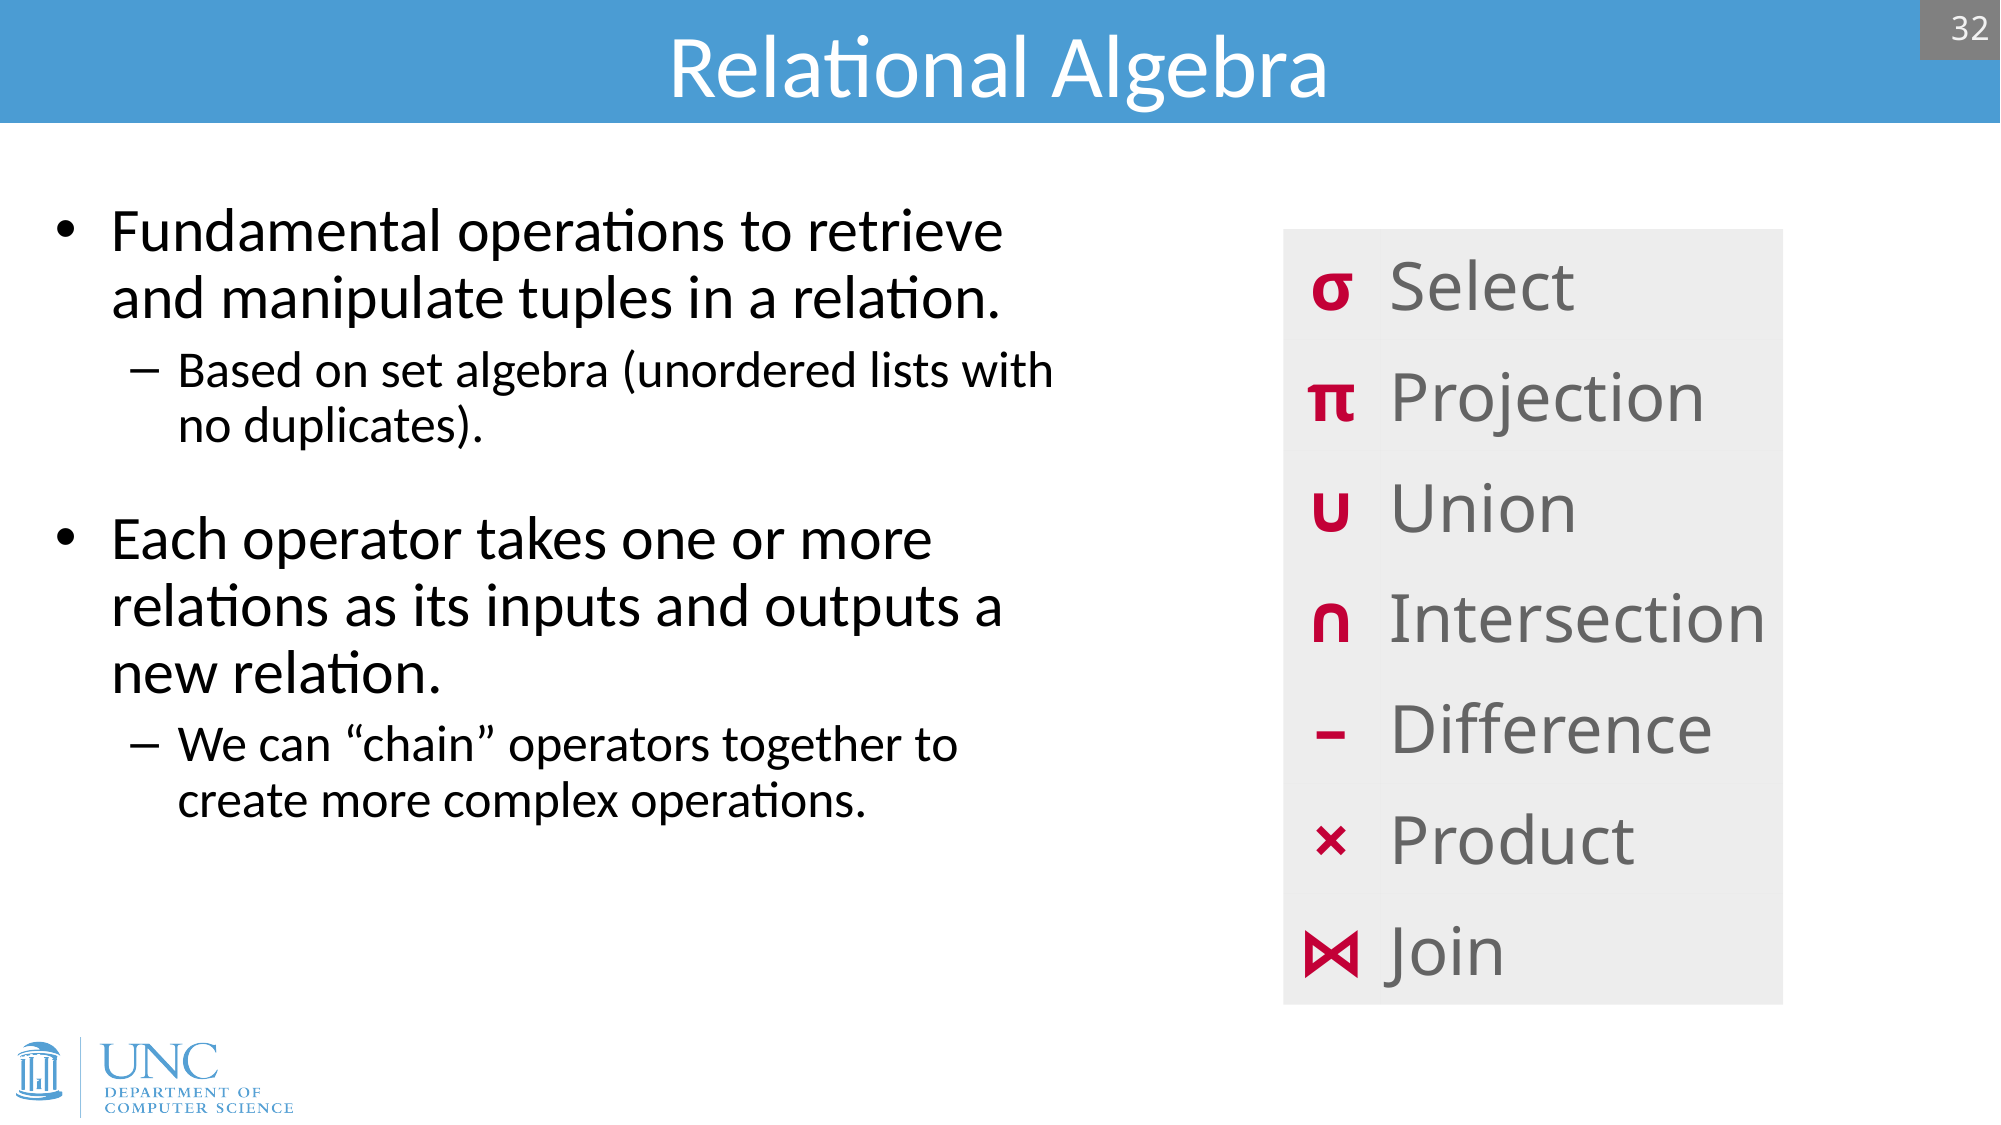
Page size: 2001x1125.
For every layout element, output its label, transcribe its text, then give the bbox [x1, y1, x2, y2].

text_box 32 [1920, 0, 2000, 60]
table_cell Product [1380, 783, 1783, 894]
table_cell ∩ [1283, 562, 1380, 672]
picture [16, 1037, 293, 1118]
table_cell ∪ [1283, 451, 1380, 562]
table_cell Difference [1380, 672, 1783, 783]
table_cell Projection [1380, 340, 1783, 451]
table_cell ⋈ [1283, 894, 1380, 1005]
table_header σ [1283, 229, 1380, 340]
table_cell π [1283, 340, 1380, 451]
table_header Select [1380, 229, 1783, 340]
table_cell × [1283, 783, 1380, 894]
title Relational Algebra [0, 0, 2000, 123]
table_cell Intersection [1380, 562, 1783, 672]
list Fundamental operations to retrieve and manipulate tuples in a relation. Based on set algebra (unordered lists with no duplicates). Each operator takes one or more relations as its inputs and outputs a new relation. We can “chain” operators together to create more complex operations. [39, 190, 1080, 991]
table_cell Join [1380, 894, 1783, 1005]
table_cell – [1283, 672, 1380, 783]
table_cell Union [1380, 451, 1783, 562]
